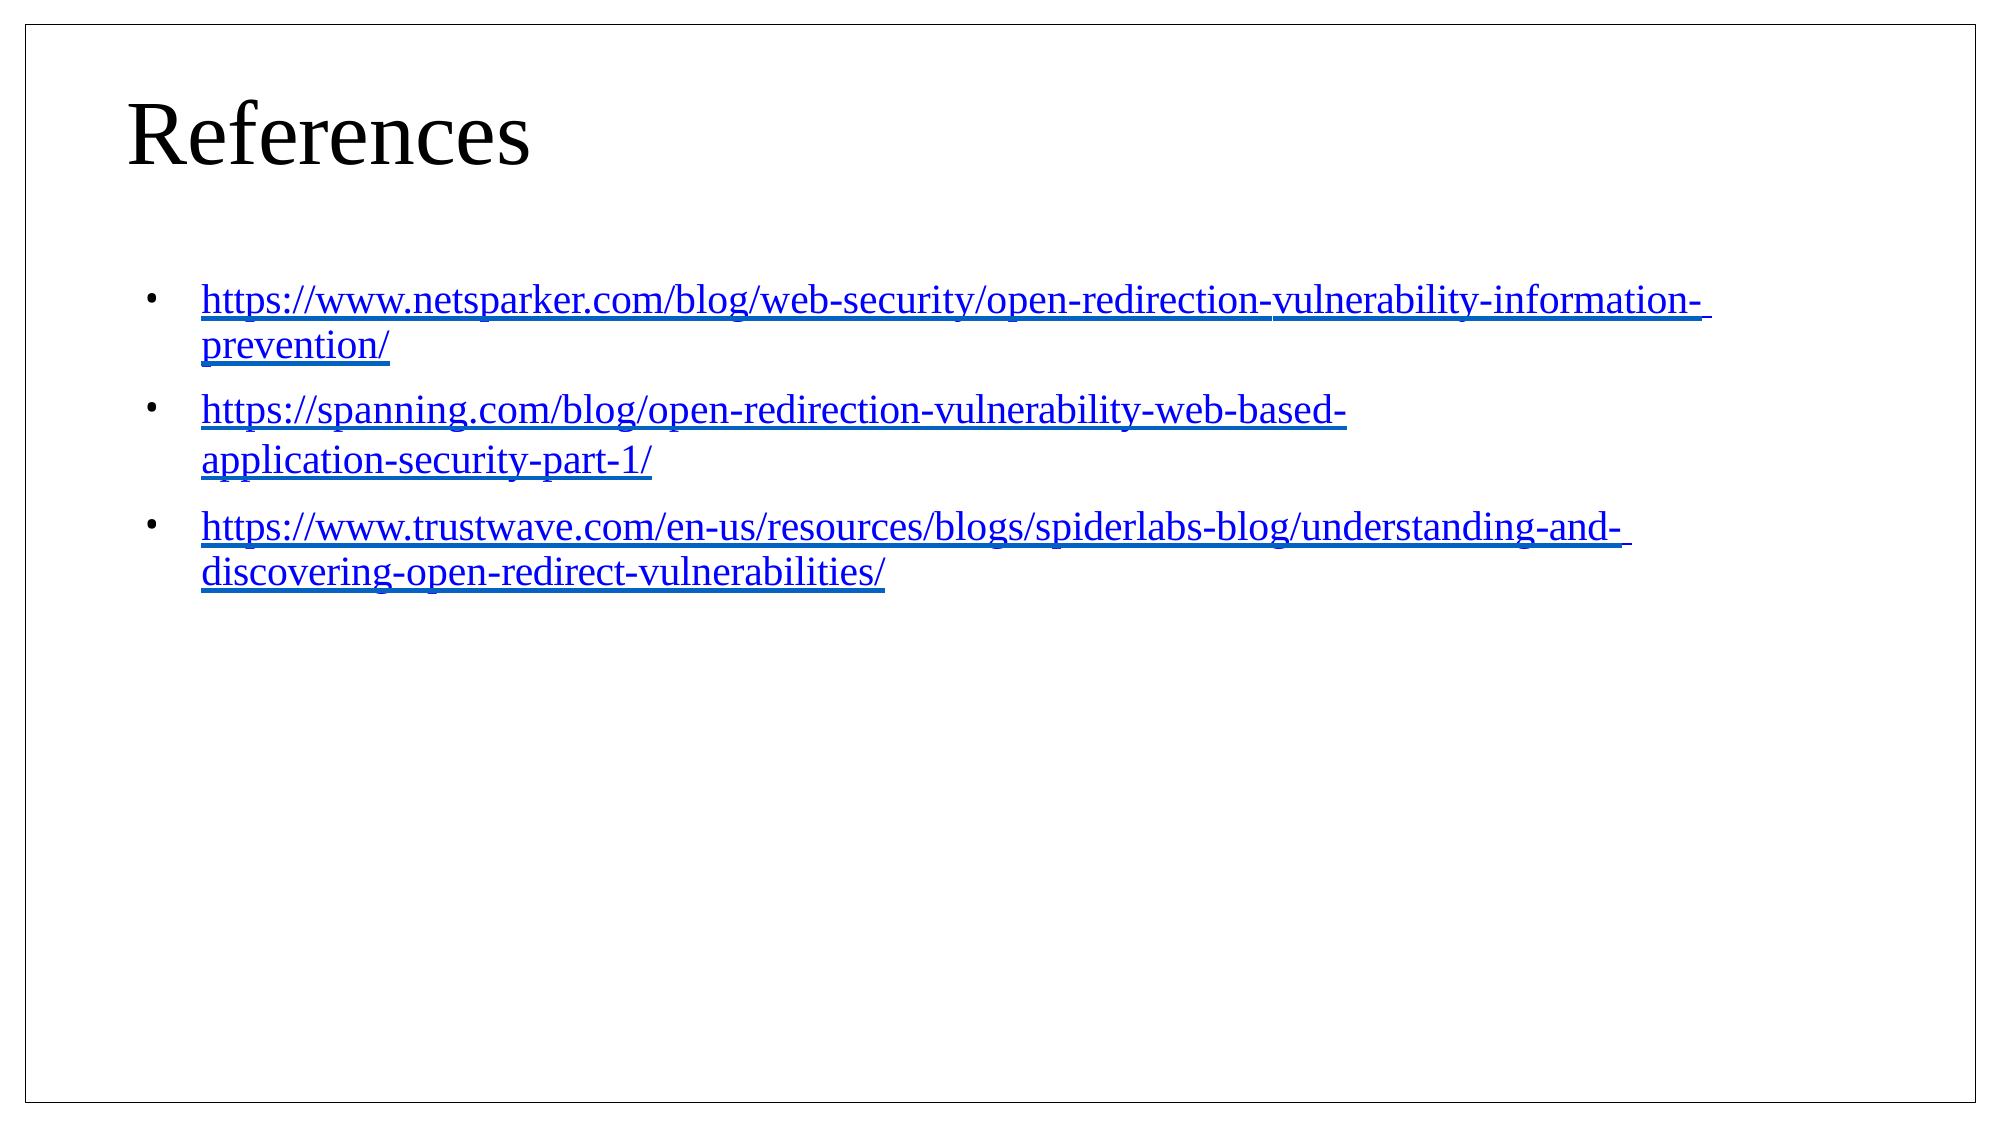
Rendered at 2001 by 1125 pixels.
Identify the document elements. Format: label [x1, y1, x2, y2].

text_box [25, 24, 1976, 1103]
